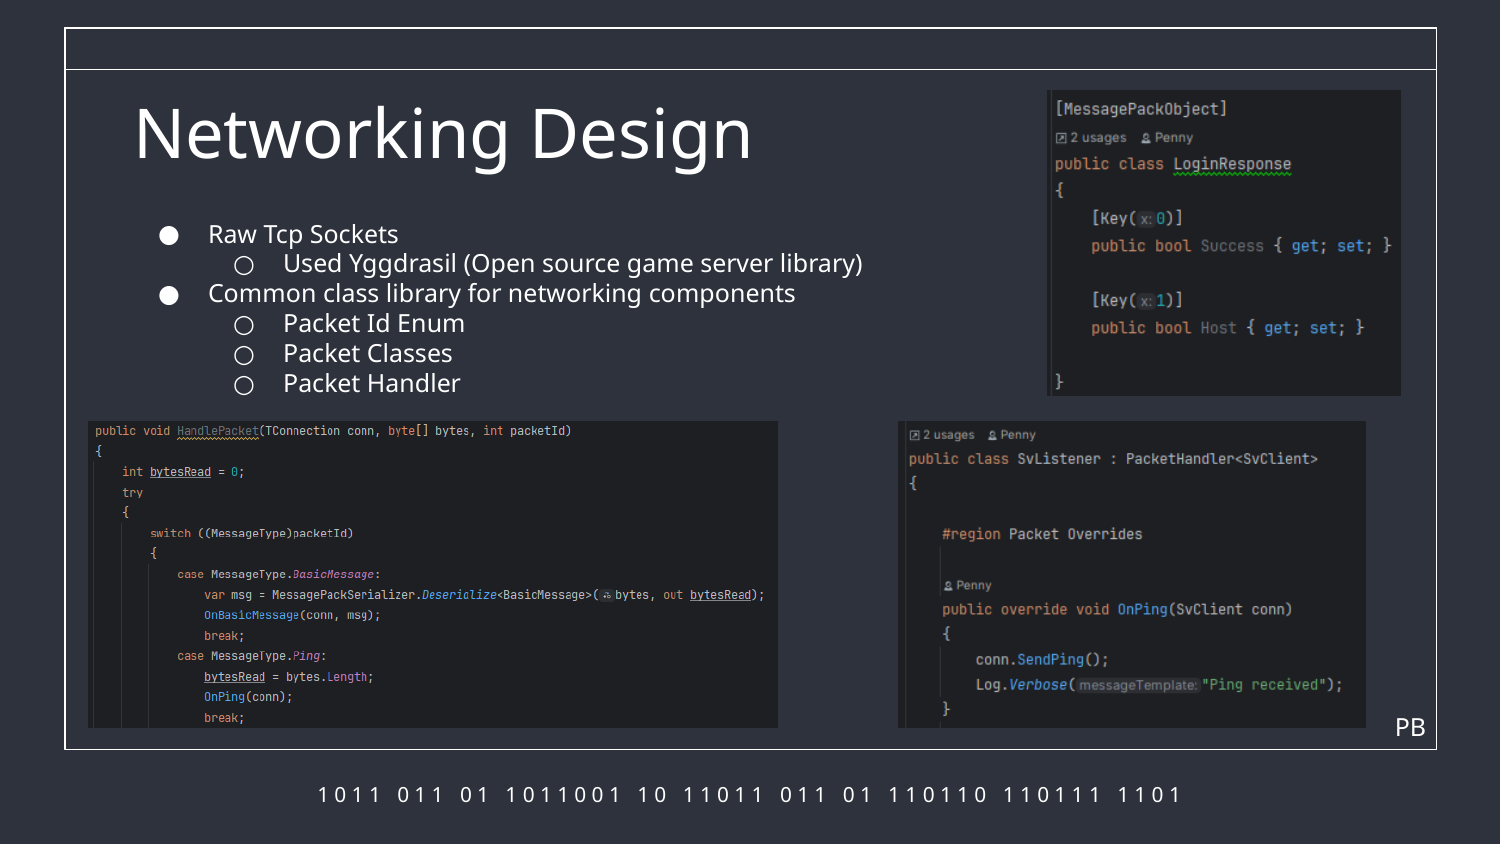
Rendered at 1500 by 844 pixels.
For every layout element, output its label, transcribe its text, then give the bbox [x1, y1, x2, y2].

picture [1046, 89, 1402, 397]
picture [88, 421, 779, 728]
text_box PB [1367, 696, 1454, 746]
picture [898, 421, 1366, 728]
title Networking Design [118, 75, 1382, 170]
list Raw Tcp Sockets Used Yggdrasil (Open source game server library) Common class library for networking components Packet Id Enum Packet Classes Packet Handler [118, 203, 1030, 407]
